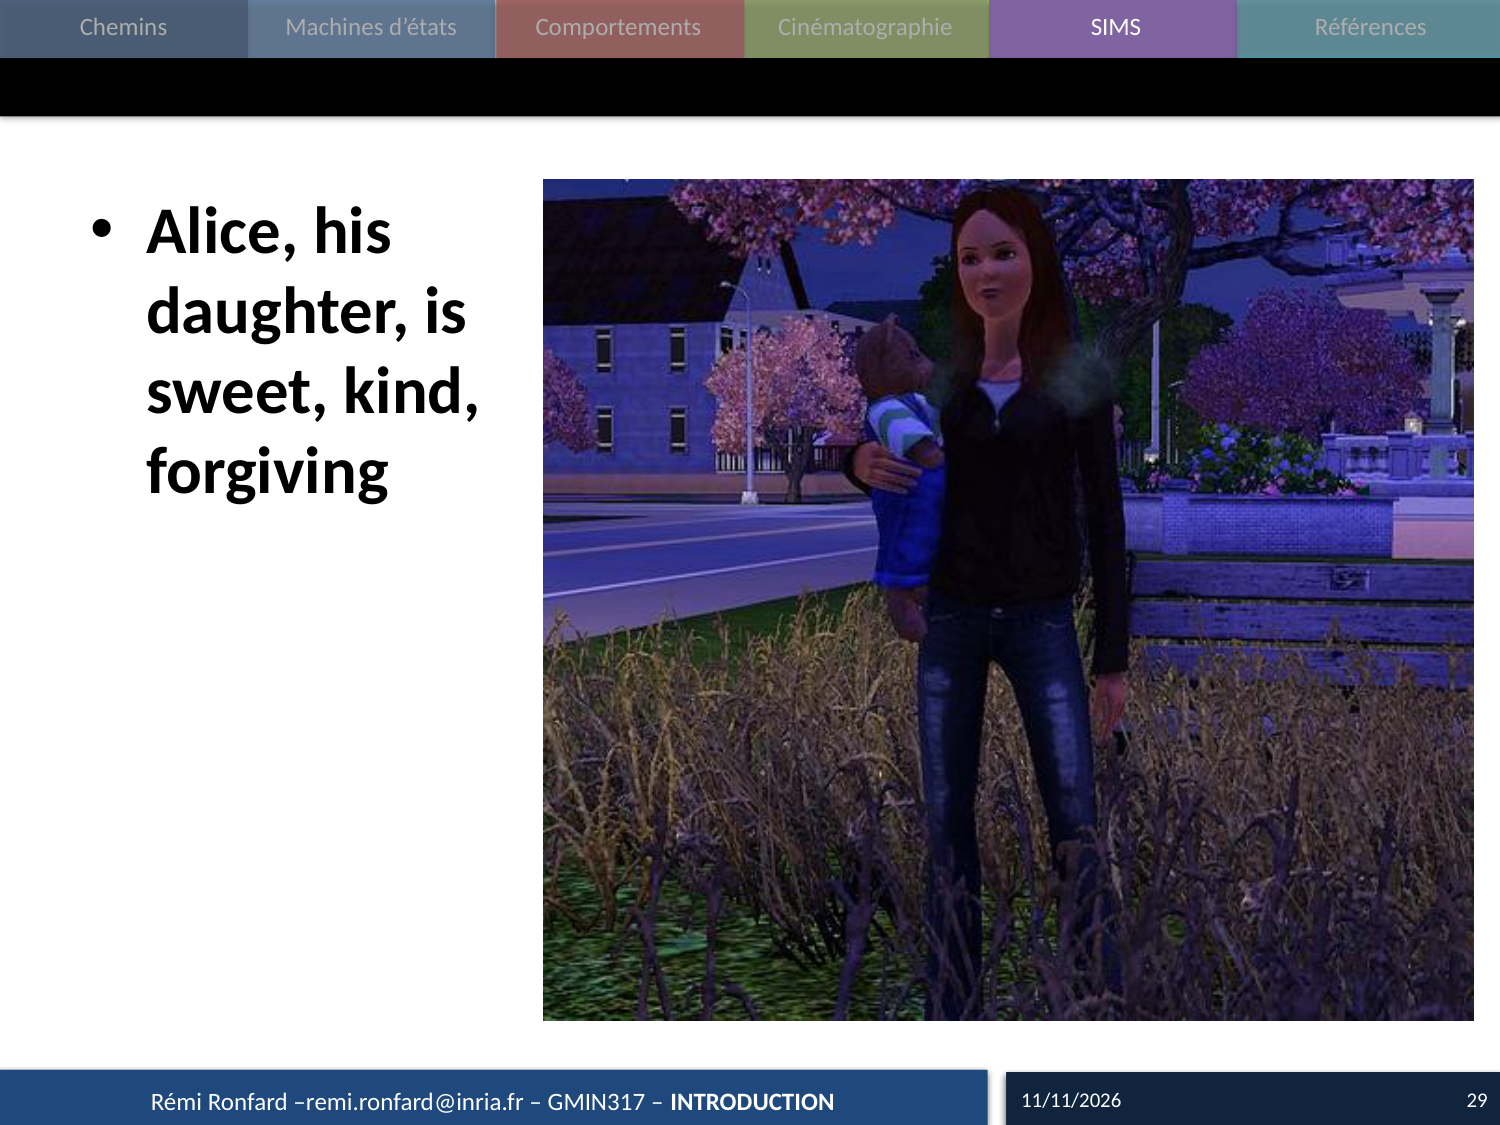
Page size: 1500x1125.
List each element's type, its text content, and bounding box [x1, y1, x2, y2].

slide_number 29 [1153, 1071, 1500, 1125]
list Alice, his daughter, is sweet, kind, forgiving [75, 179, 526, 1005]
footer Rémi Ronfard –remi.ronfard@inria.fr – GMIN317 – INTRODUCTION [0, 1072, 988, 1125]
picture [543, 179, 1474, 1021]
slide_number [1006, 1070, 1153, 1125]
